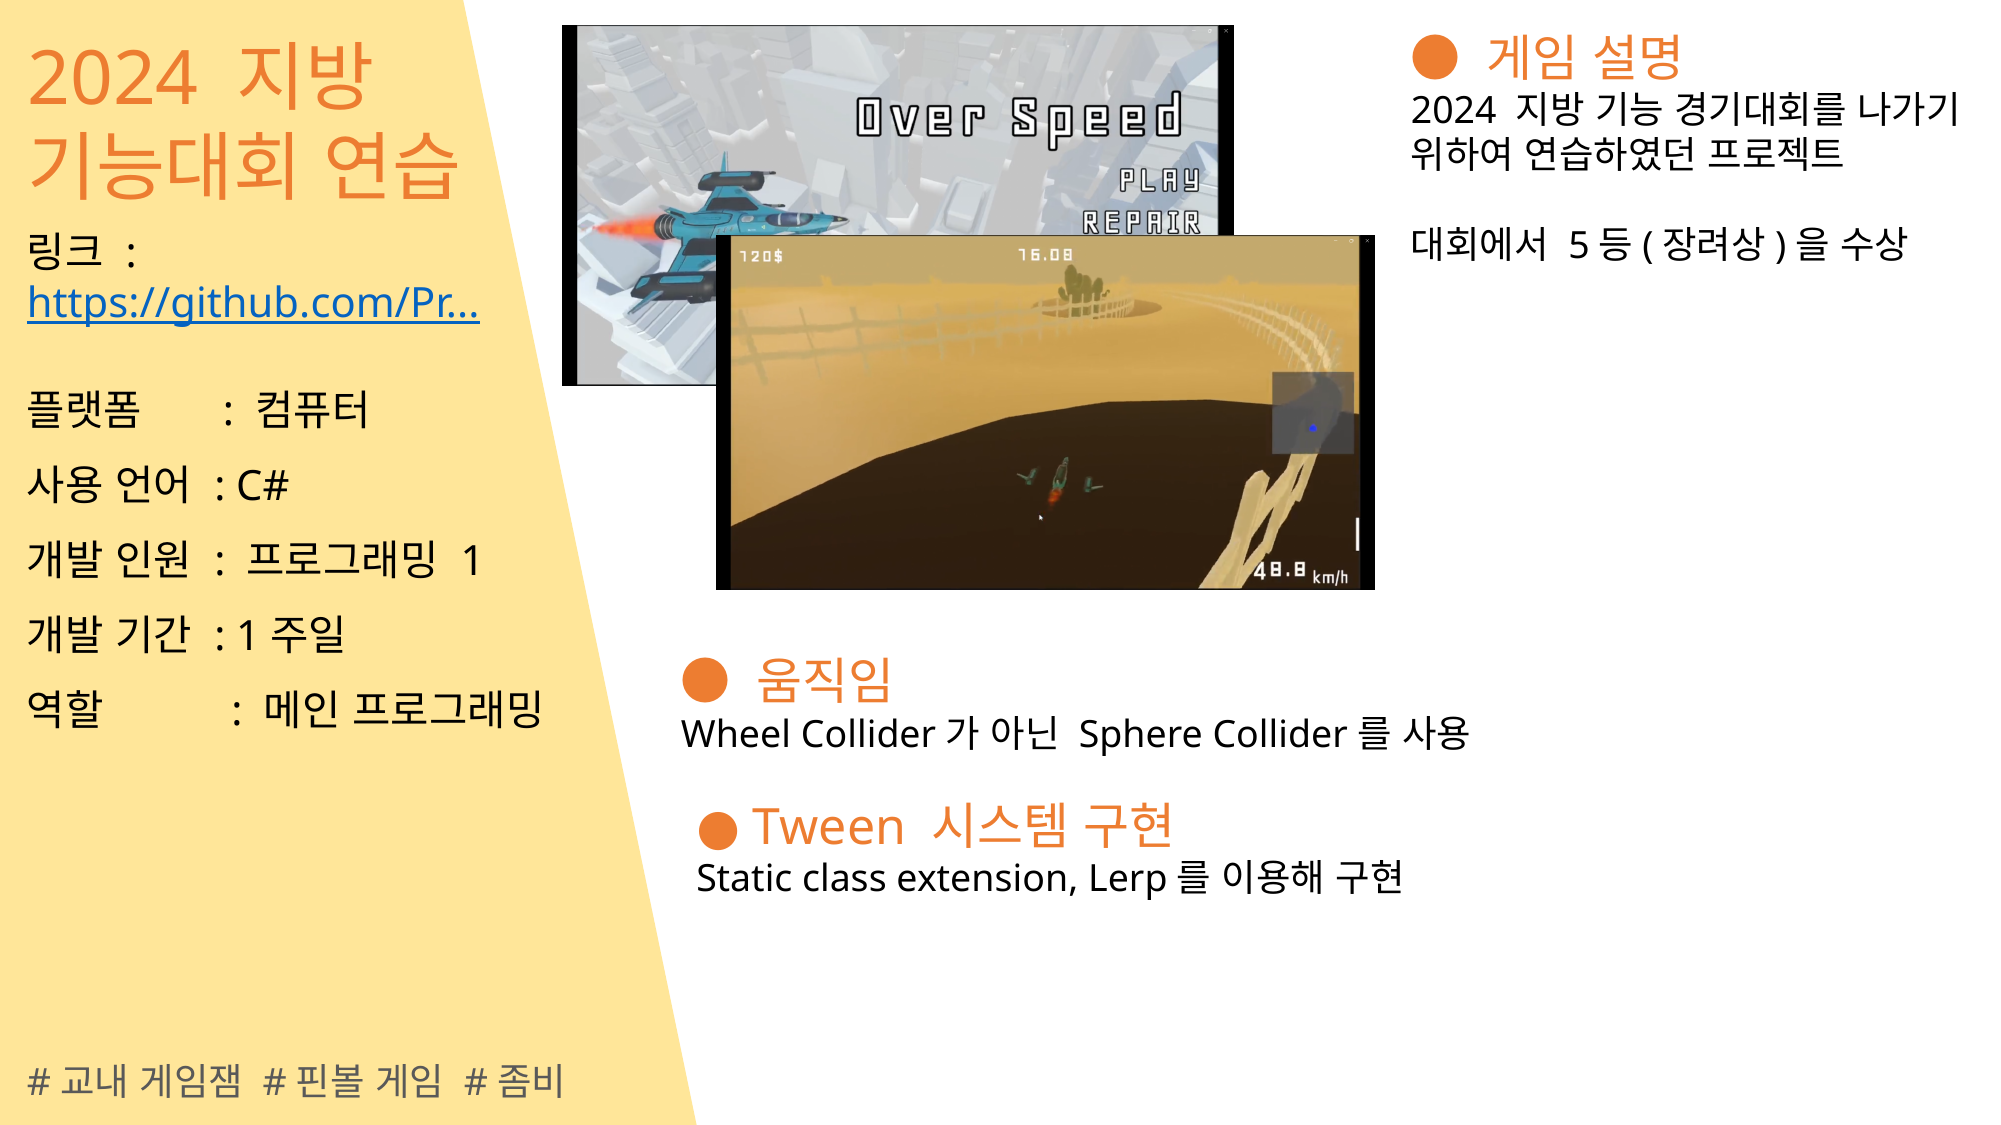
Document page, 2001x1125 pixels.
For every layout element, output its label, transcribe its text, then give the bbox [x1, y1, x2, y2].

text_box 링크 : https://github.com/Pr... 플랫폼 : 컴퓨터 사용 언어 : C# 개발 인원 : 프로그래밍 1 개발 기간 : 1주일 역할 : 메인 프로그래밍 [12, 218, 589, 741]
picture [562, 25, 1375, 590]
text_box [0, 0, 697, 1125]
text_box 2024 지방 기능대회 연습 [12, 22, 485, 217]
text_box #교내 게임잼 #핀볼 게임 #좀비 [12, 1027, 589, 1110]
text_box ● 움직임 Wheel Collider가 아닌 Sphere Collider를 사용 [666, 642, 1988, 763]
text_box ● Tween 시스템 구현 Static class extension, Lerp를 이용해 구현 [681, 787, 1973, 907]
text_box ● 게임 설명 2024 지방 기능 경기대회를 나가기 위하여 연습하였던 프로젝트 대회에서 5등(장려상)을 수상 [1396, 19, 1988, 274]
